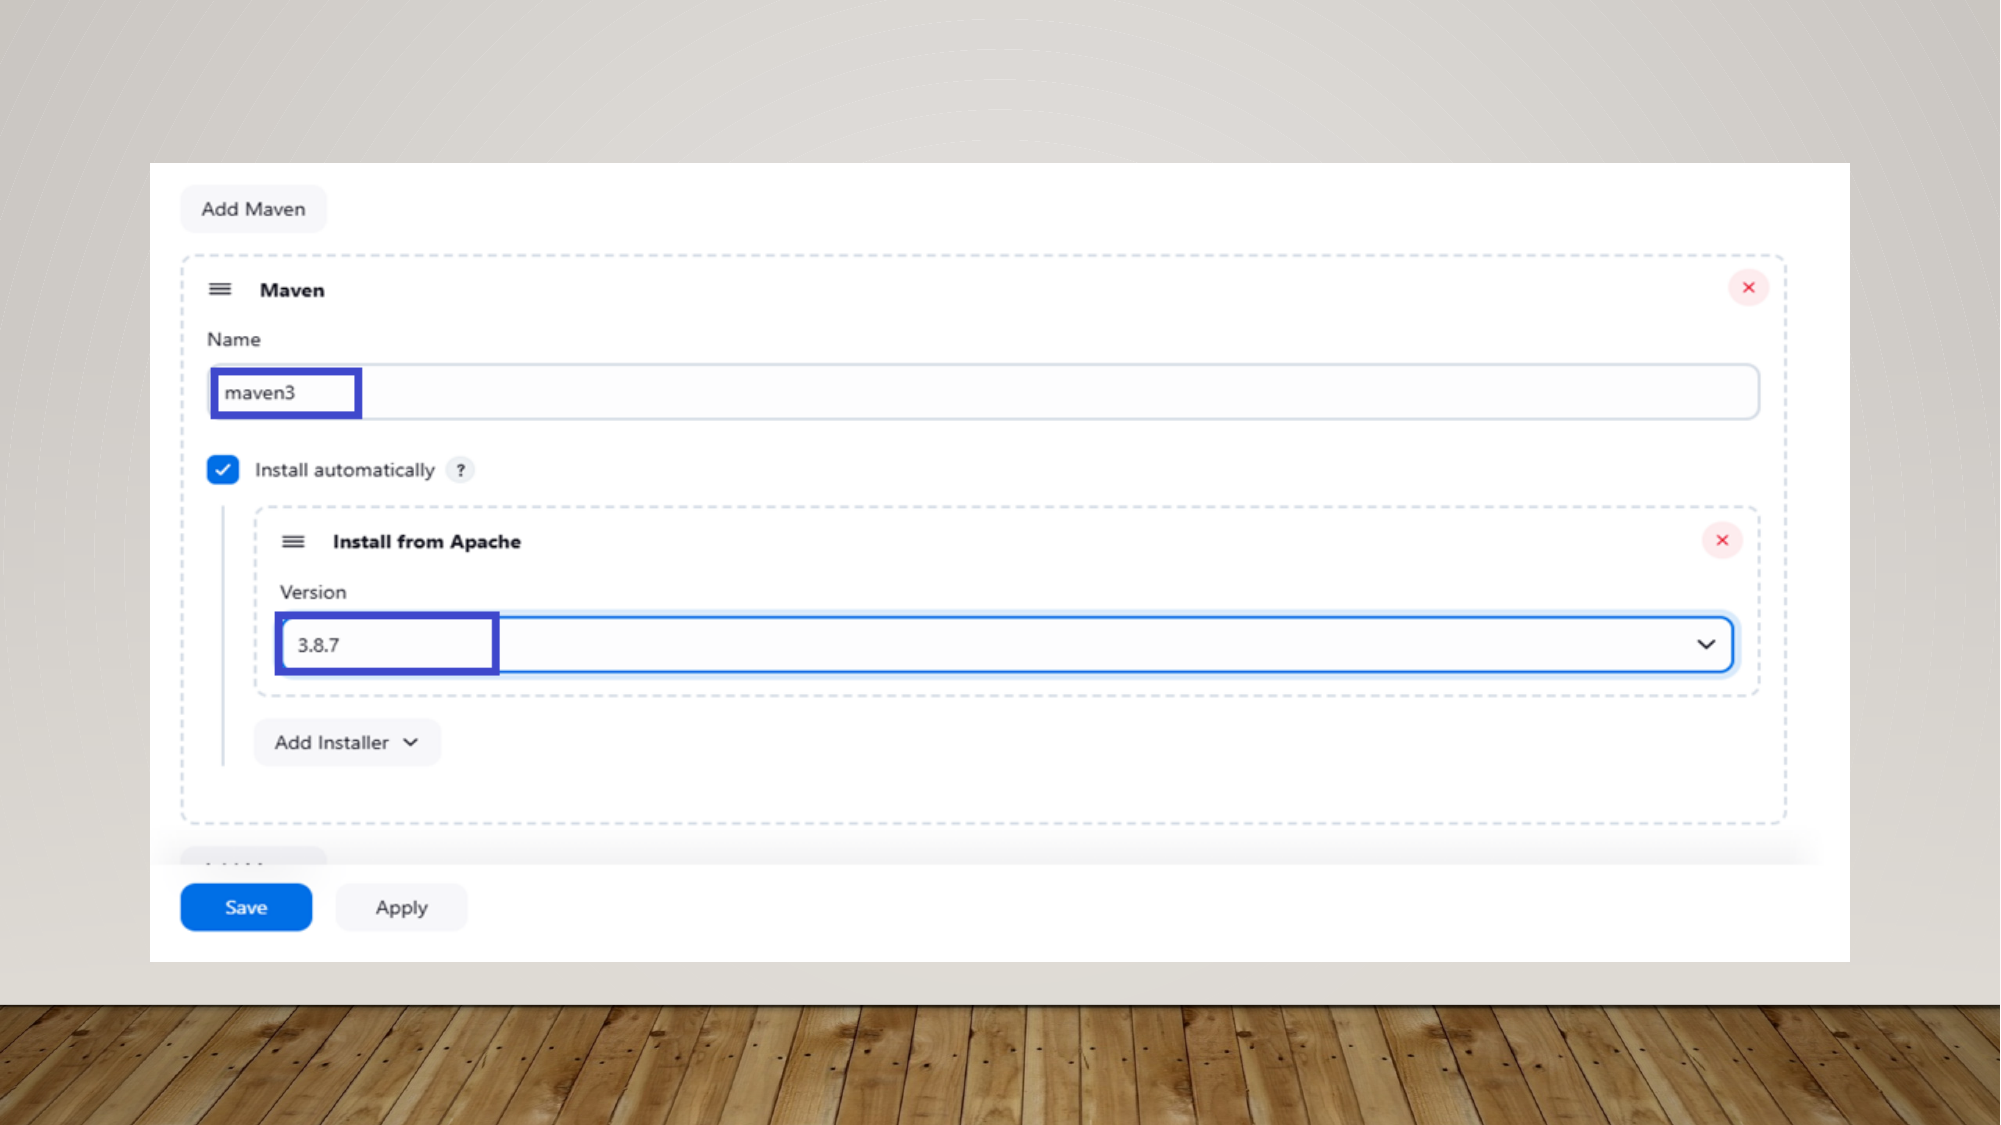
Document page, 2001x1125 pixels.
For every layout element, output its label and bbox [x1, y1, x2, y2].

picture [149, 162, 1851, 962]
picture [0, 1005, 2000, 1125]
